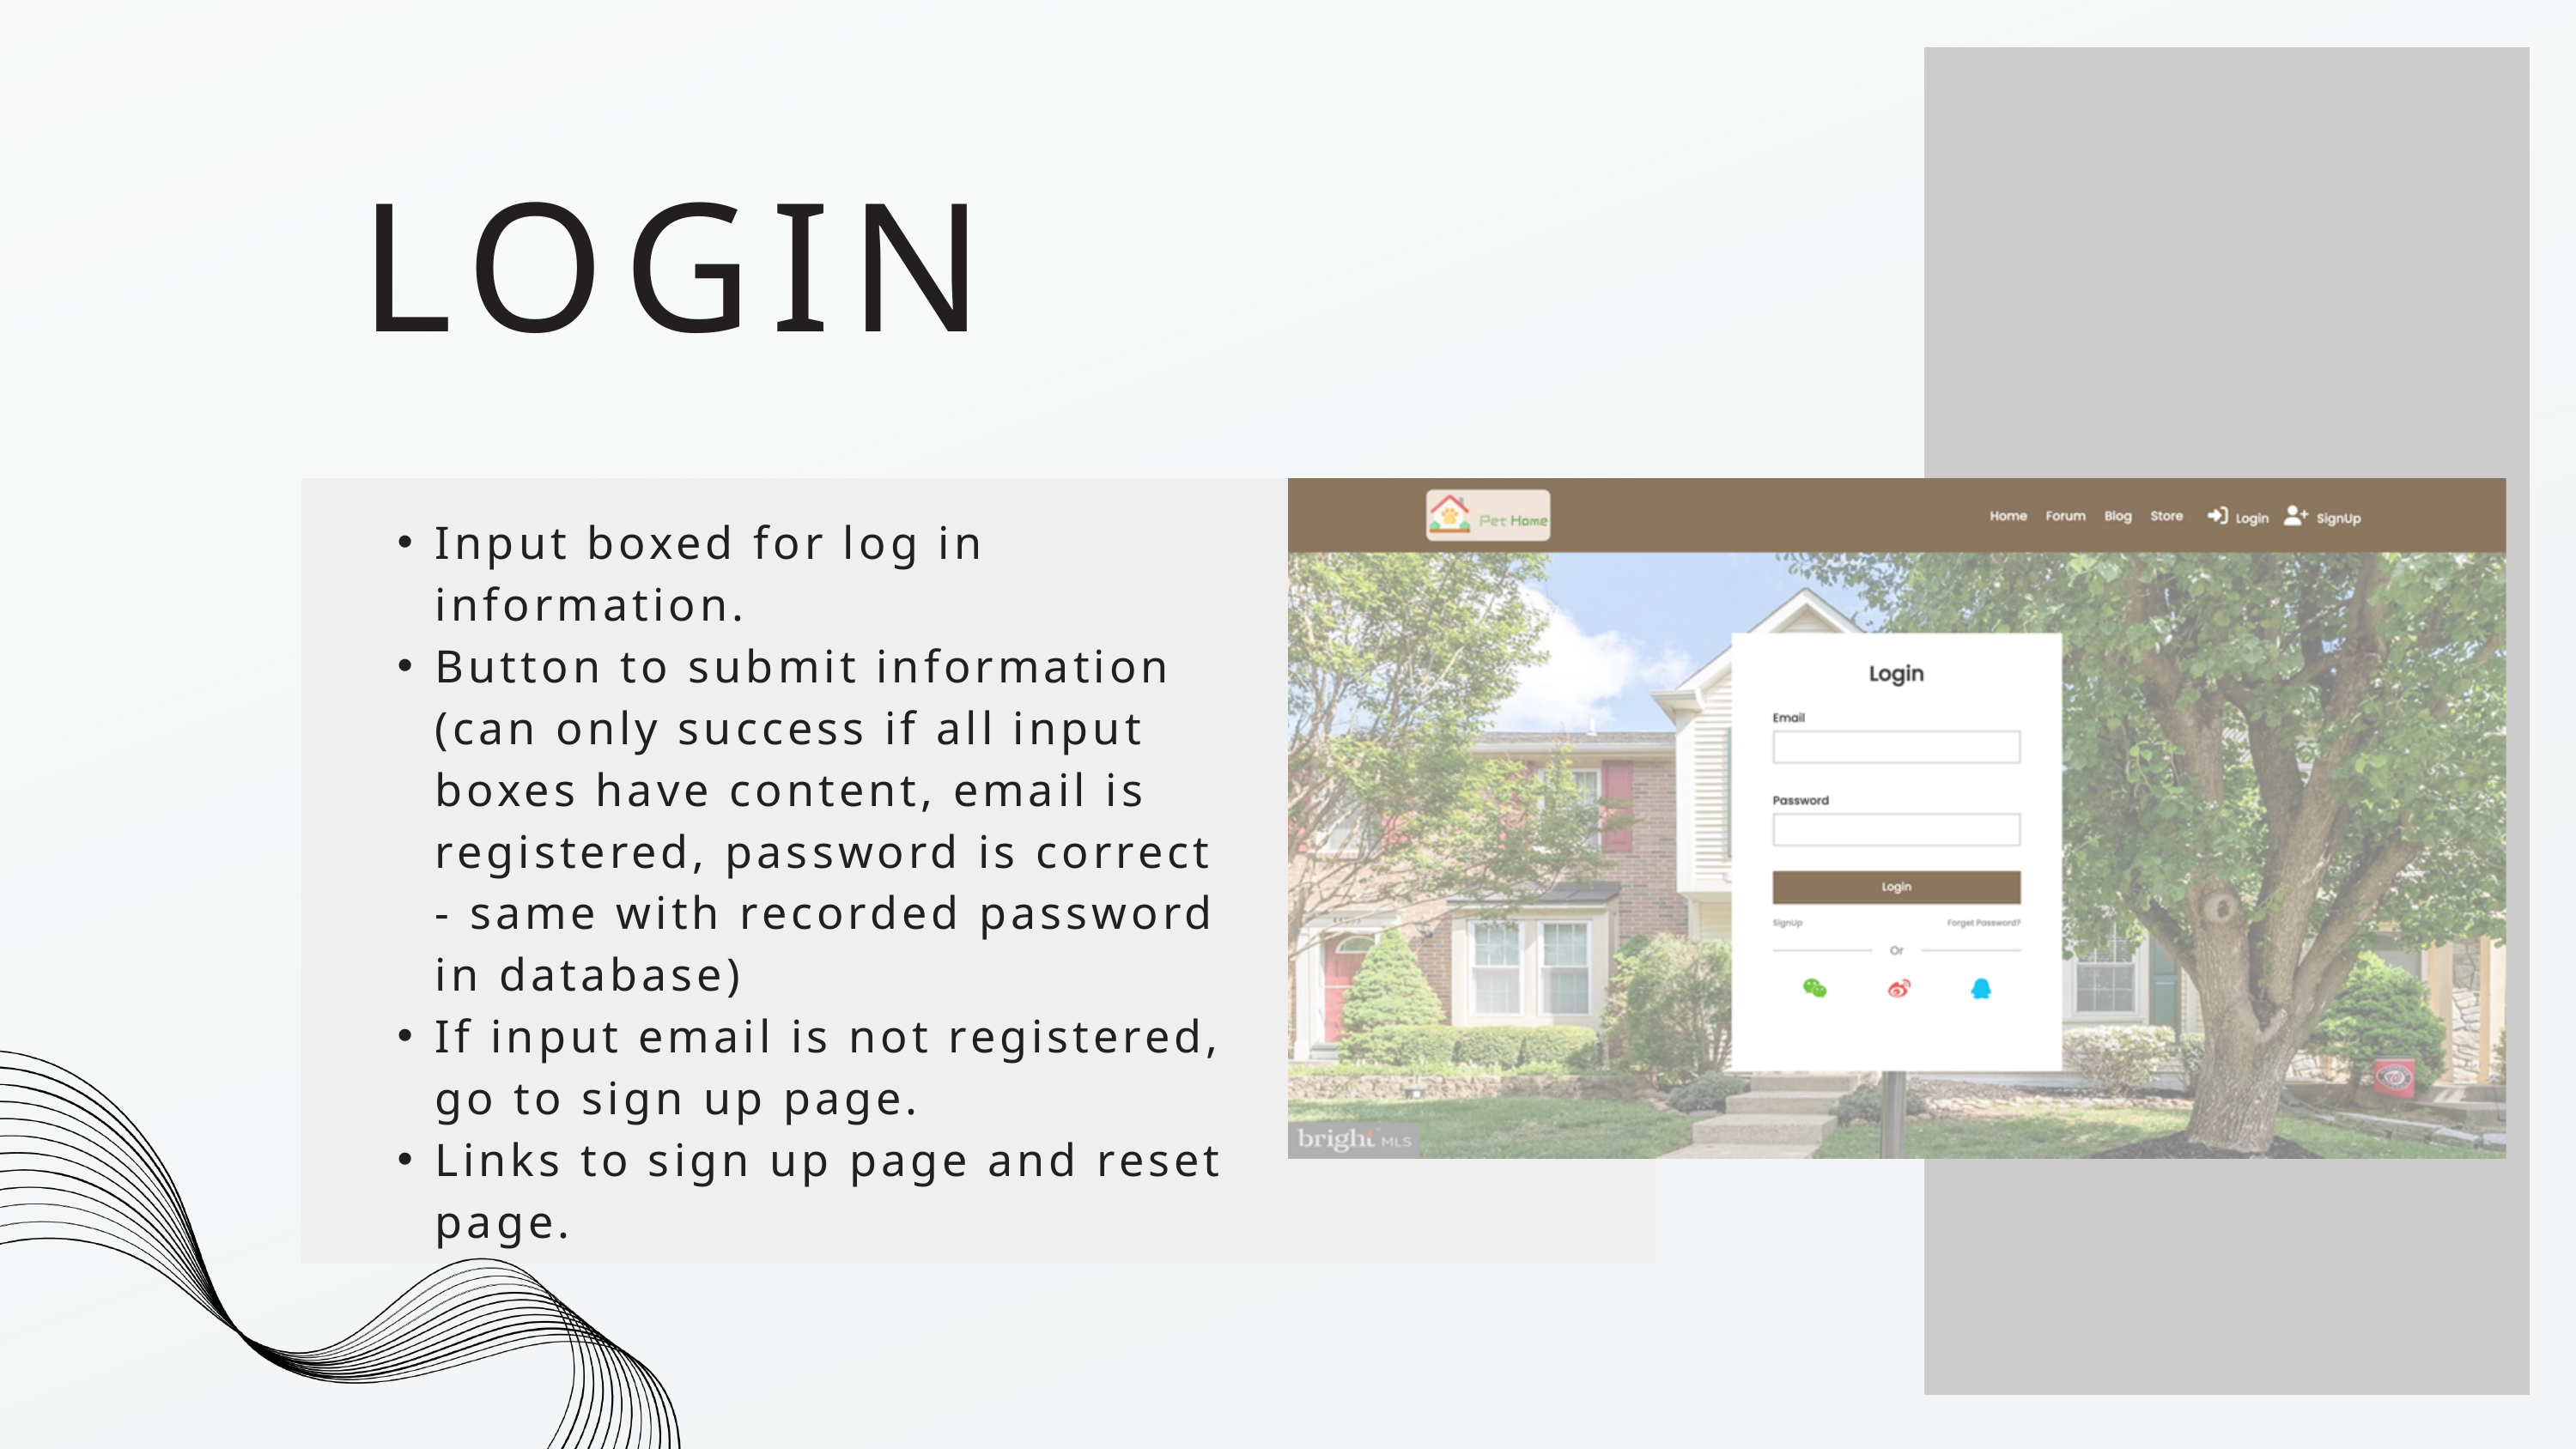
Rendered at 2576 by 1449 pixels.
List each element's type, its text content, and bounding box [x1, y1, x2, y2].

text_box [0, 1034, 682, 1449]
text_box [1656, 478, 1918, 1159]
text_box [0, 0, 2576, 1449]
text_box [301, 477, 1656, 1264]
text_box LOGIN [359, 120, 1404, 367]
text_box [1924, 47, 2530, 1396]
